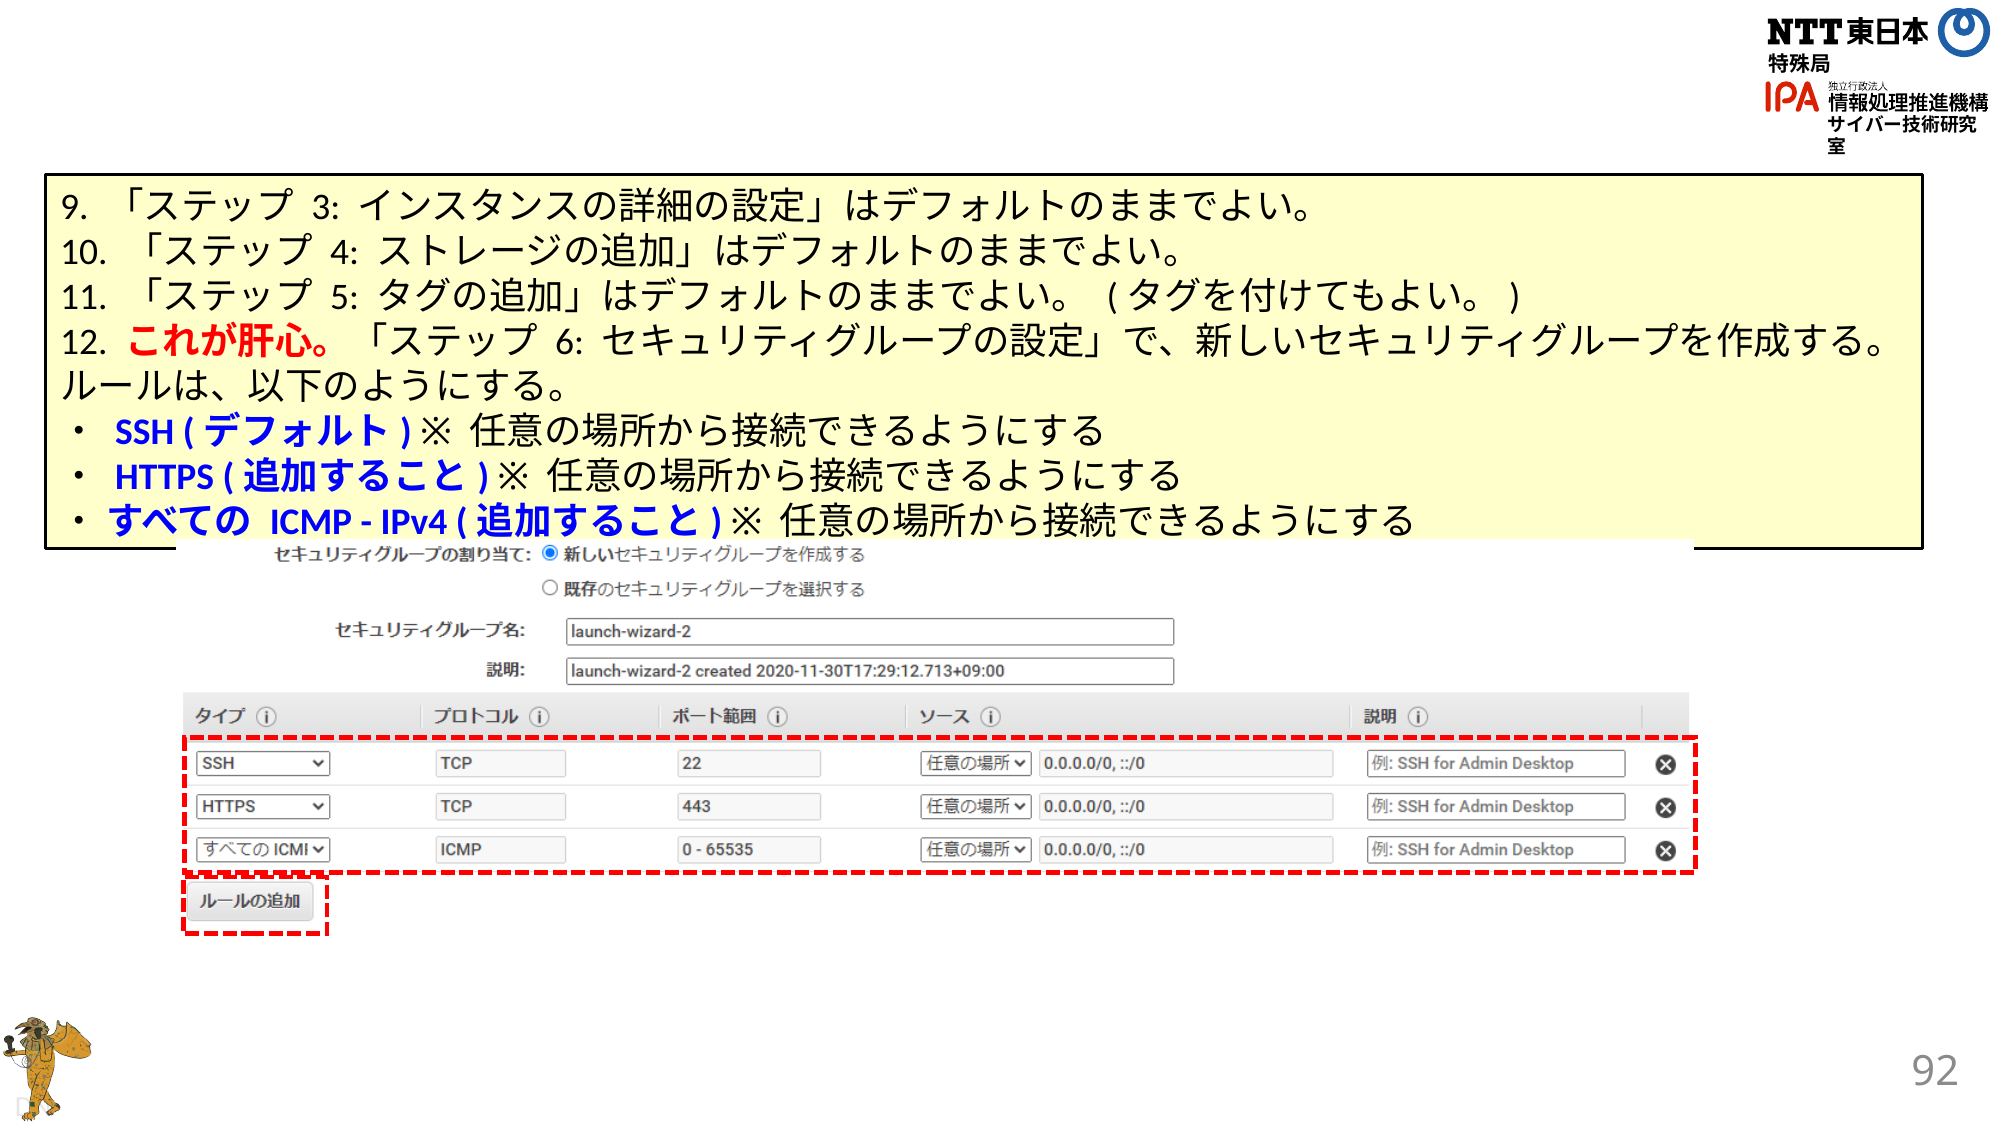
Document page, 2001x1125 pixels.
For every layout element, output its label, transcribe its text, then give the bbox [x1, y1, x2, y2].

slide_number 92 [1412, 1042, 1975, 1103]
text_box 9. 「ステップ 3: インスタンスの詳細の設定」はデフォルトのままでよい。 10. 「ステップ 4: ストレージの追加」はデフォルトのままでよい。 11. 「ステップ 5: タグの追加」はデフォルトのままでよい。 (タグを付けてもよい。) 12. これが肝心。「ステップ 6: セキュリティグループの設定」で、新しいセキュリティグループを作成する。ルールは、以下のようにする。 ・ SSH (デフォルト) ※ 任意の場所から接続できるようにする ・ HTTPS (追加すること) ※ 任意の場所から接続できるようにする ・ すべての ICMP - IPv4 (追加すること) ※ 任意の場所から接続できるようにする [45, 174, 1923, 549]
picture [176, 539, 1694, 932]
